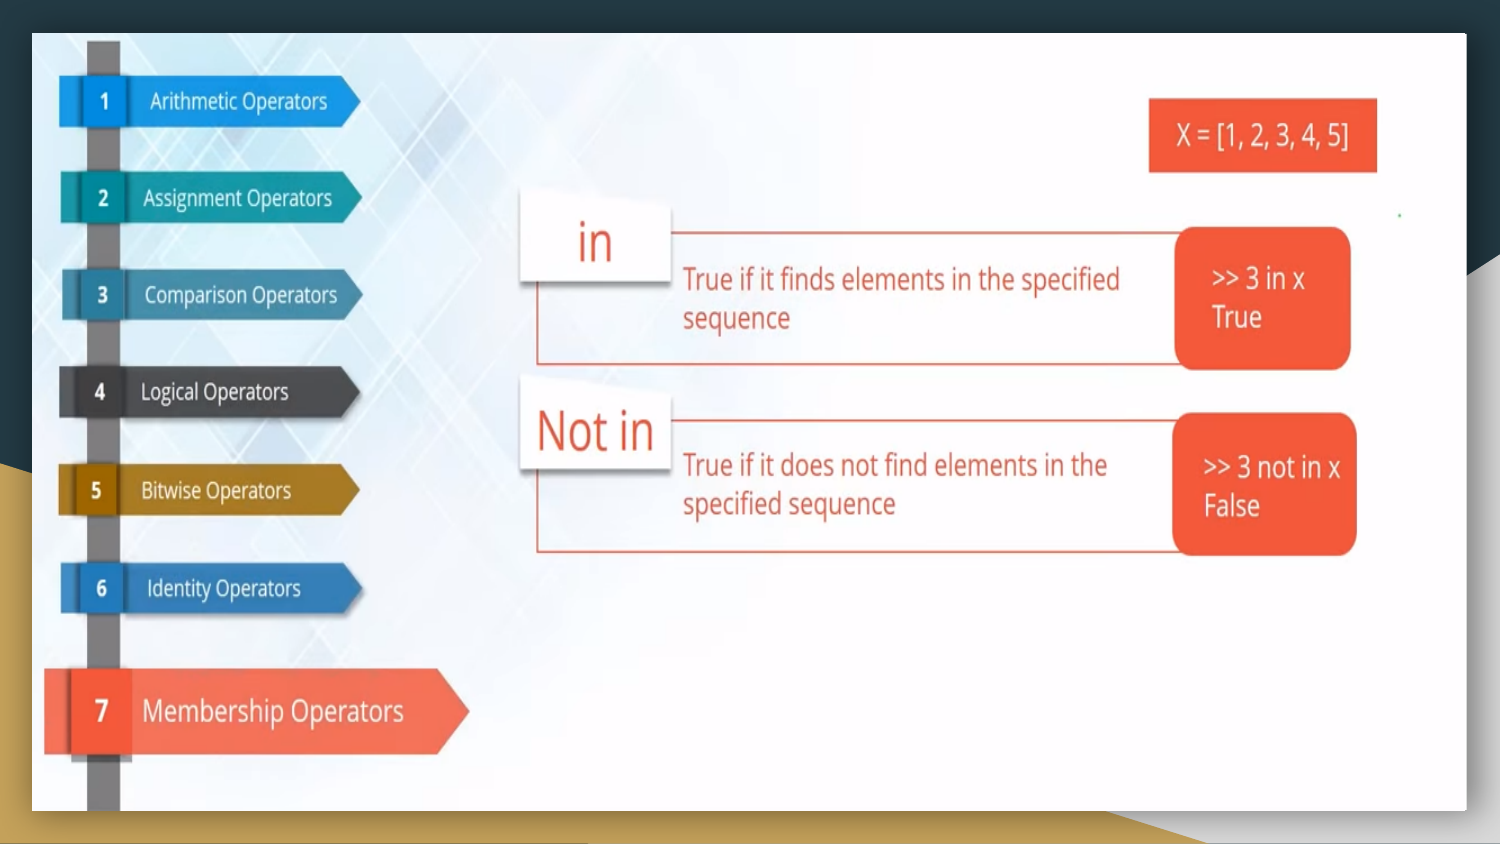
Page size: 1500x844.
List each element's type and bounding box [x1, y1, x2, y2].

picture [32, 33, 1465, 811]
